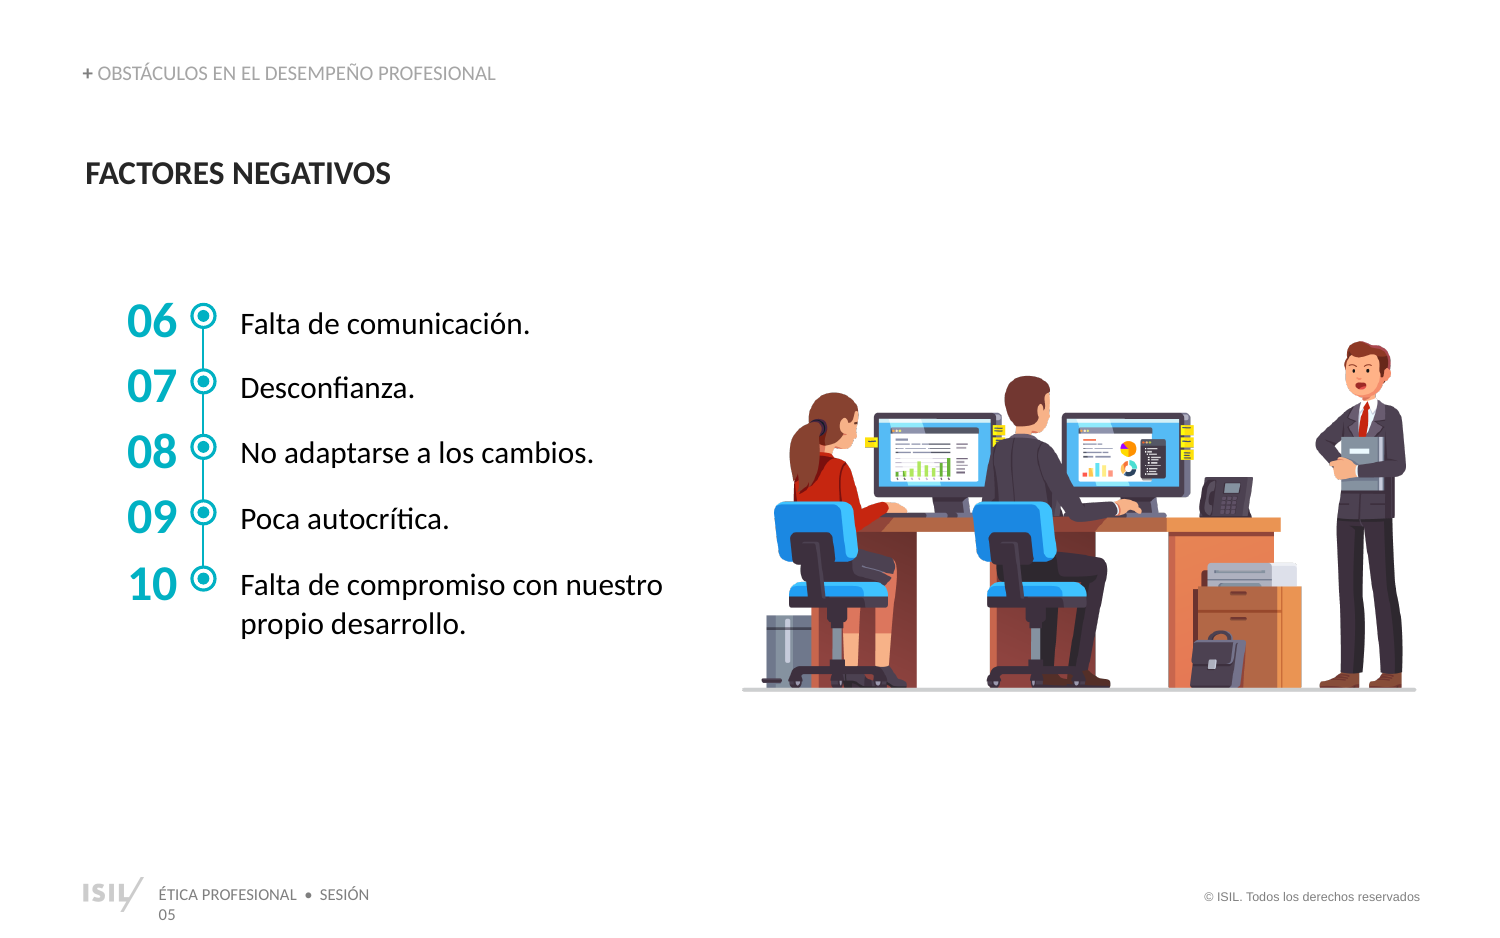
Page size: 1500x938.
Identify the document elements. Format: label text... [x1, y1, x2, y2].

text_box + OBSTÁCULOS EN EL DESEMPEÑO PROFESIONAL [82, 62, 969, 85]
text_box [191, 304, 216, 328]
text_box 10 [112, 549, 178, 611]
text_box 06 [112, 287, 178, 348]
text_box 08 [112, 418, 178, 479]
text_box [191, 369, 216, 394]
text_box FACTORES NEGATIVOS [83, 150, 434, 191]
text_box Falta de compromiso con nuestro propio desarrollo. [240, 562, 668, 641]
text_box Poca autocrítica. [240, 496, 715, 536]
text_box Falta de comunicación. [240, 301, 715, 341]
picture [720, 253, 1424, 748]
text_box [191, 435, 216, 459]
text_box Desconfianza. [240, 365, 715, 405]
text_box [191, 500, 216, 525]
text_box 07 [112, 352, 178, 413]
text_box 09 [112, 483, 178, 544]
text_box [191, 566, 216, 591]
text_box No adaptarse a los cambios. [240, 430, 715, 470]
